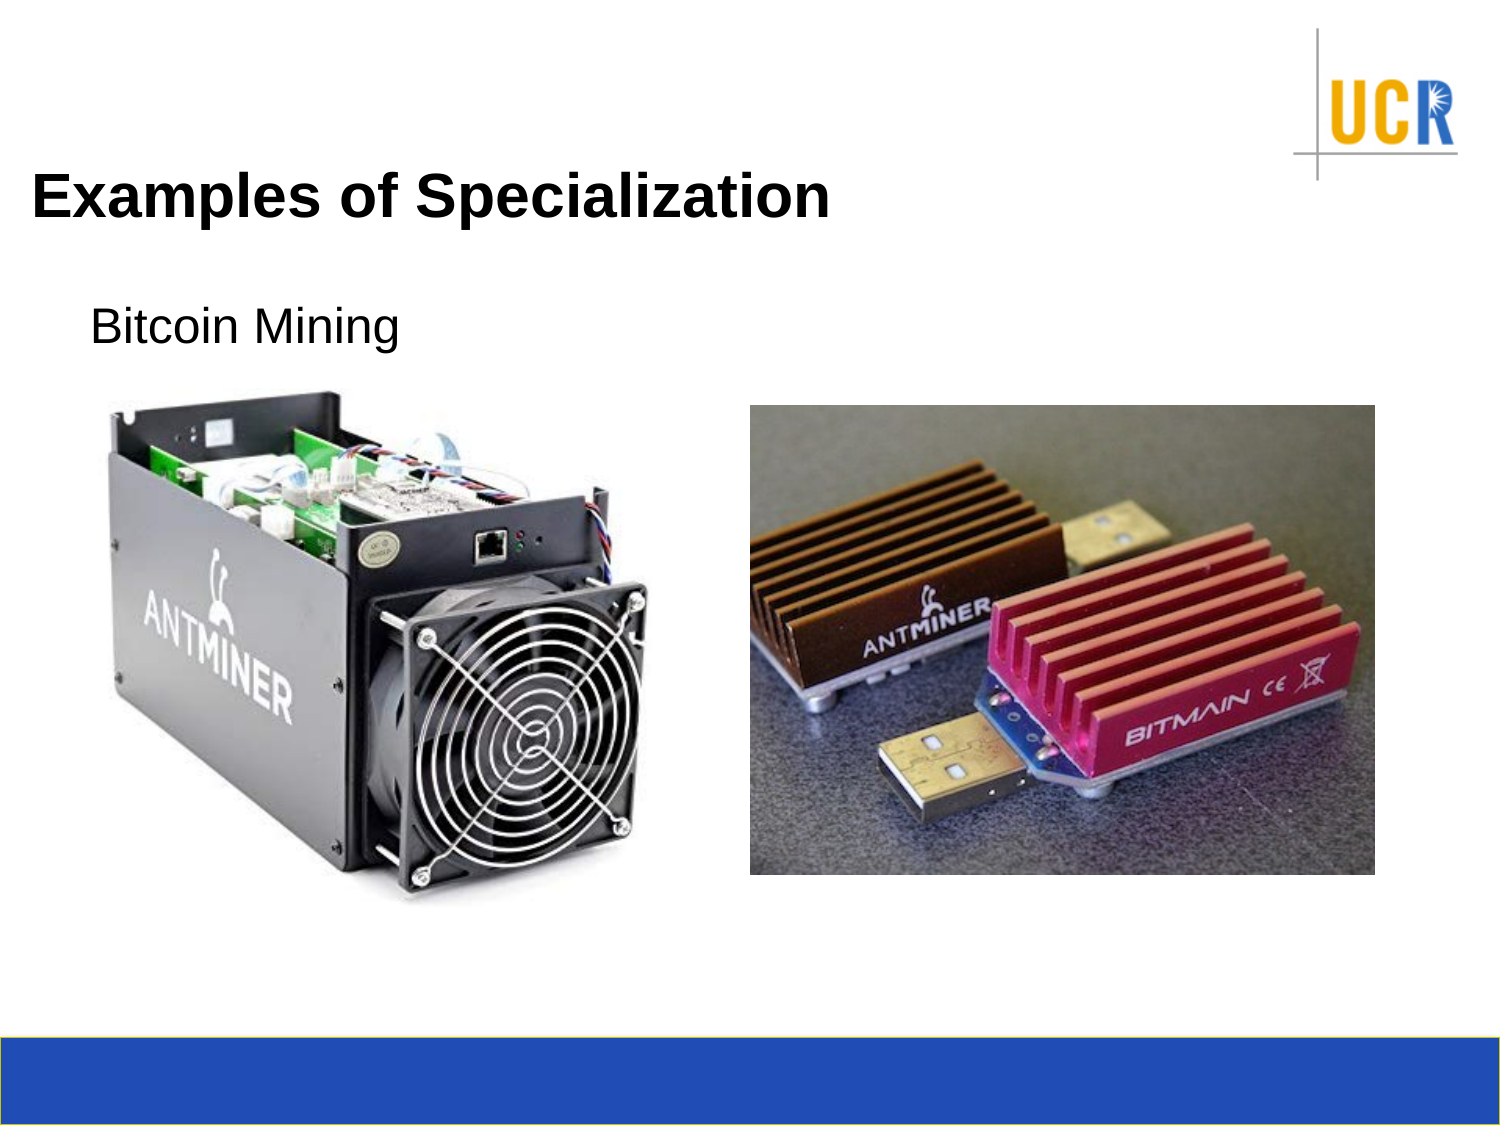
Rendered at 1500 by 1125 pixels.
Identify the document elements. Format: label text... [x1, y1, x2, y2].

picture [1282, 0, 1500, 196]
picture [96, 388, 654, 908]
text_box Bitcoin Mining [27, 278, 463, 364]
picture [749, 405, 1376, 875]
title Examples of Specialization [16, 143, 1464, 243]
